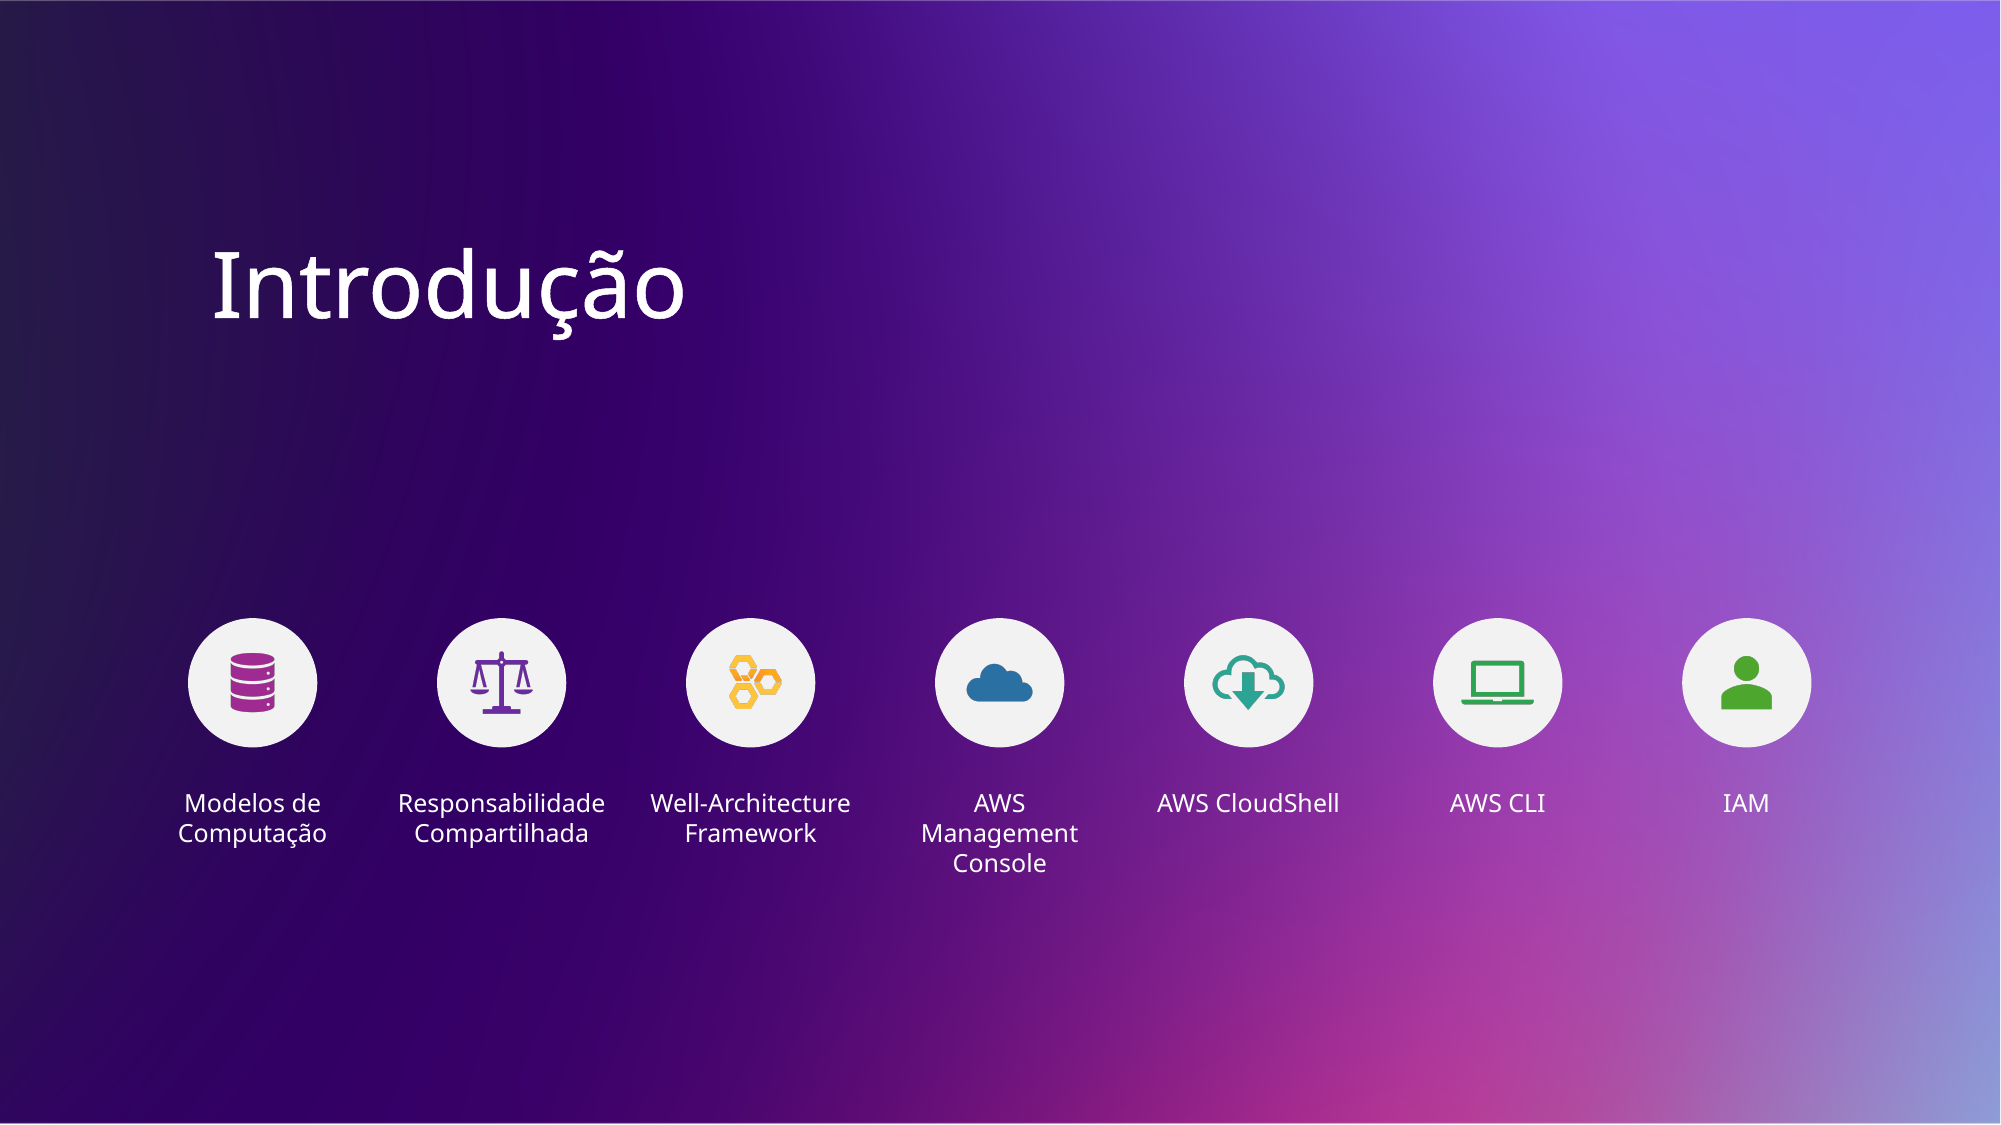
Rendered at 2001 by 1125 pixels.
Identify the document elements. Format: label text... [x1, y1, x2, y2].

picture [0, 0, 2001, 1125]
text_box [145, 484, 1855, 1006]
text_box Introdução [196, 119, 1803, 457]
